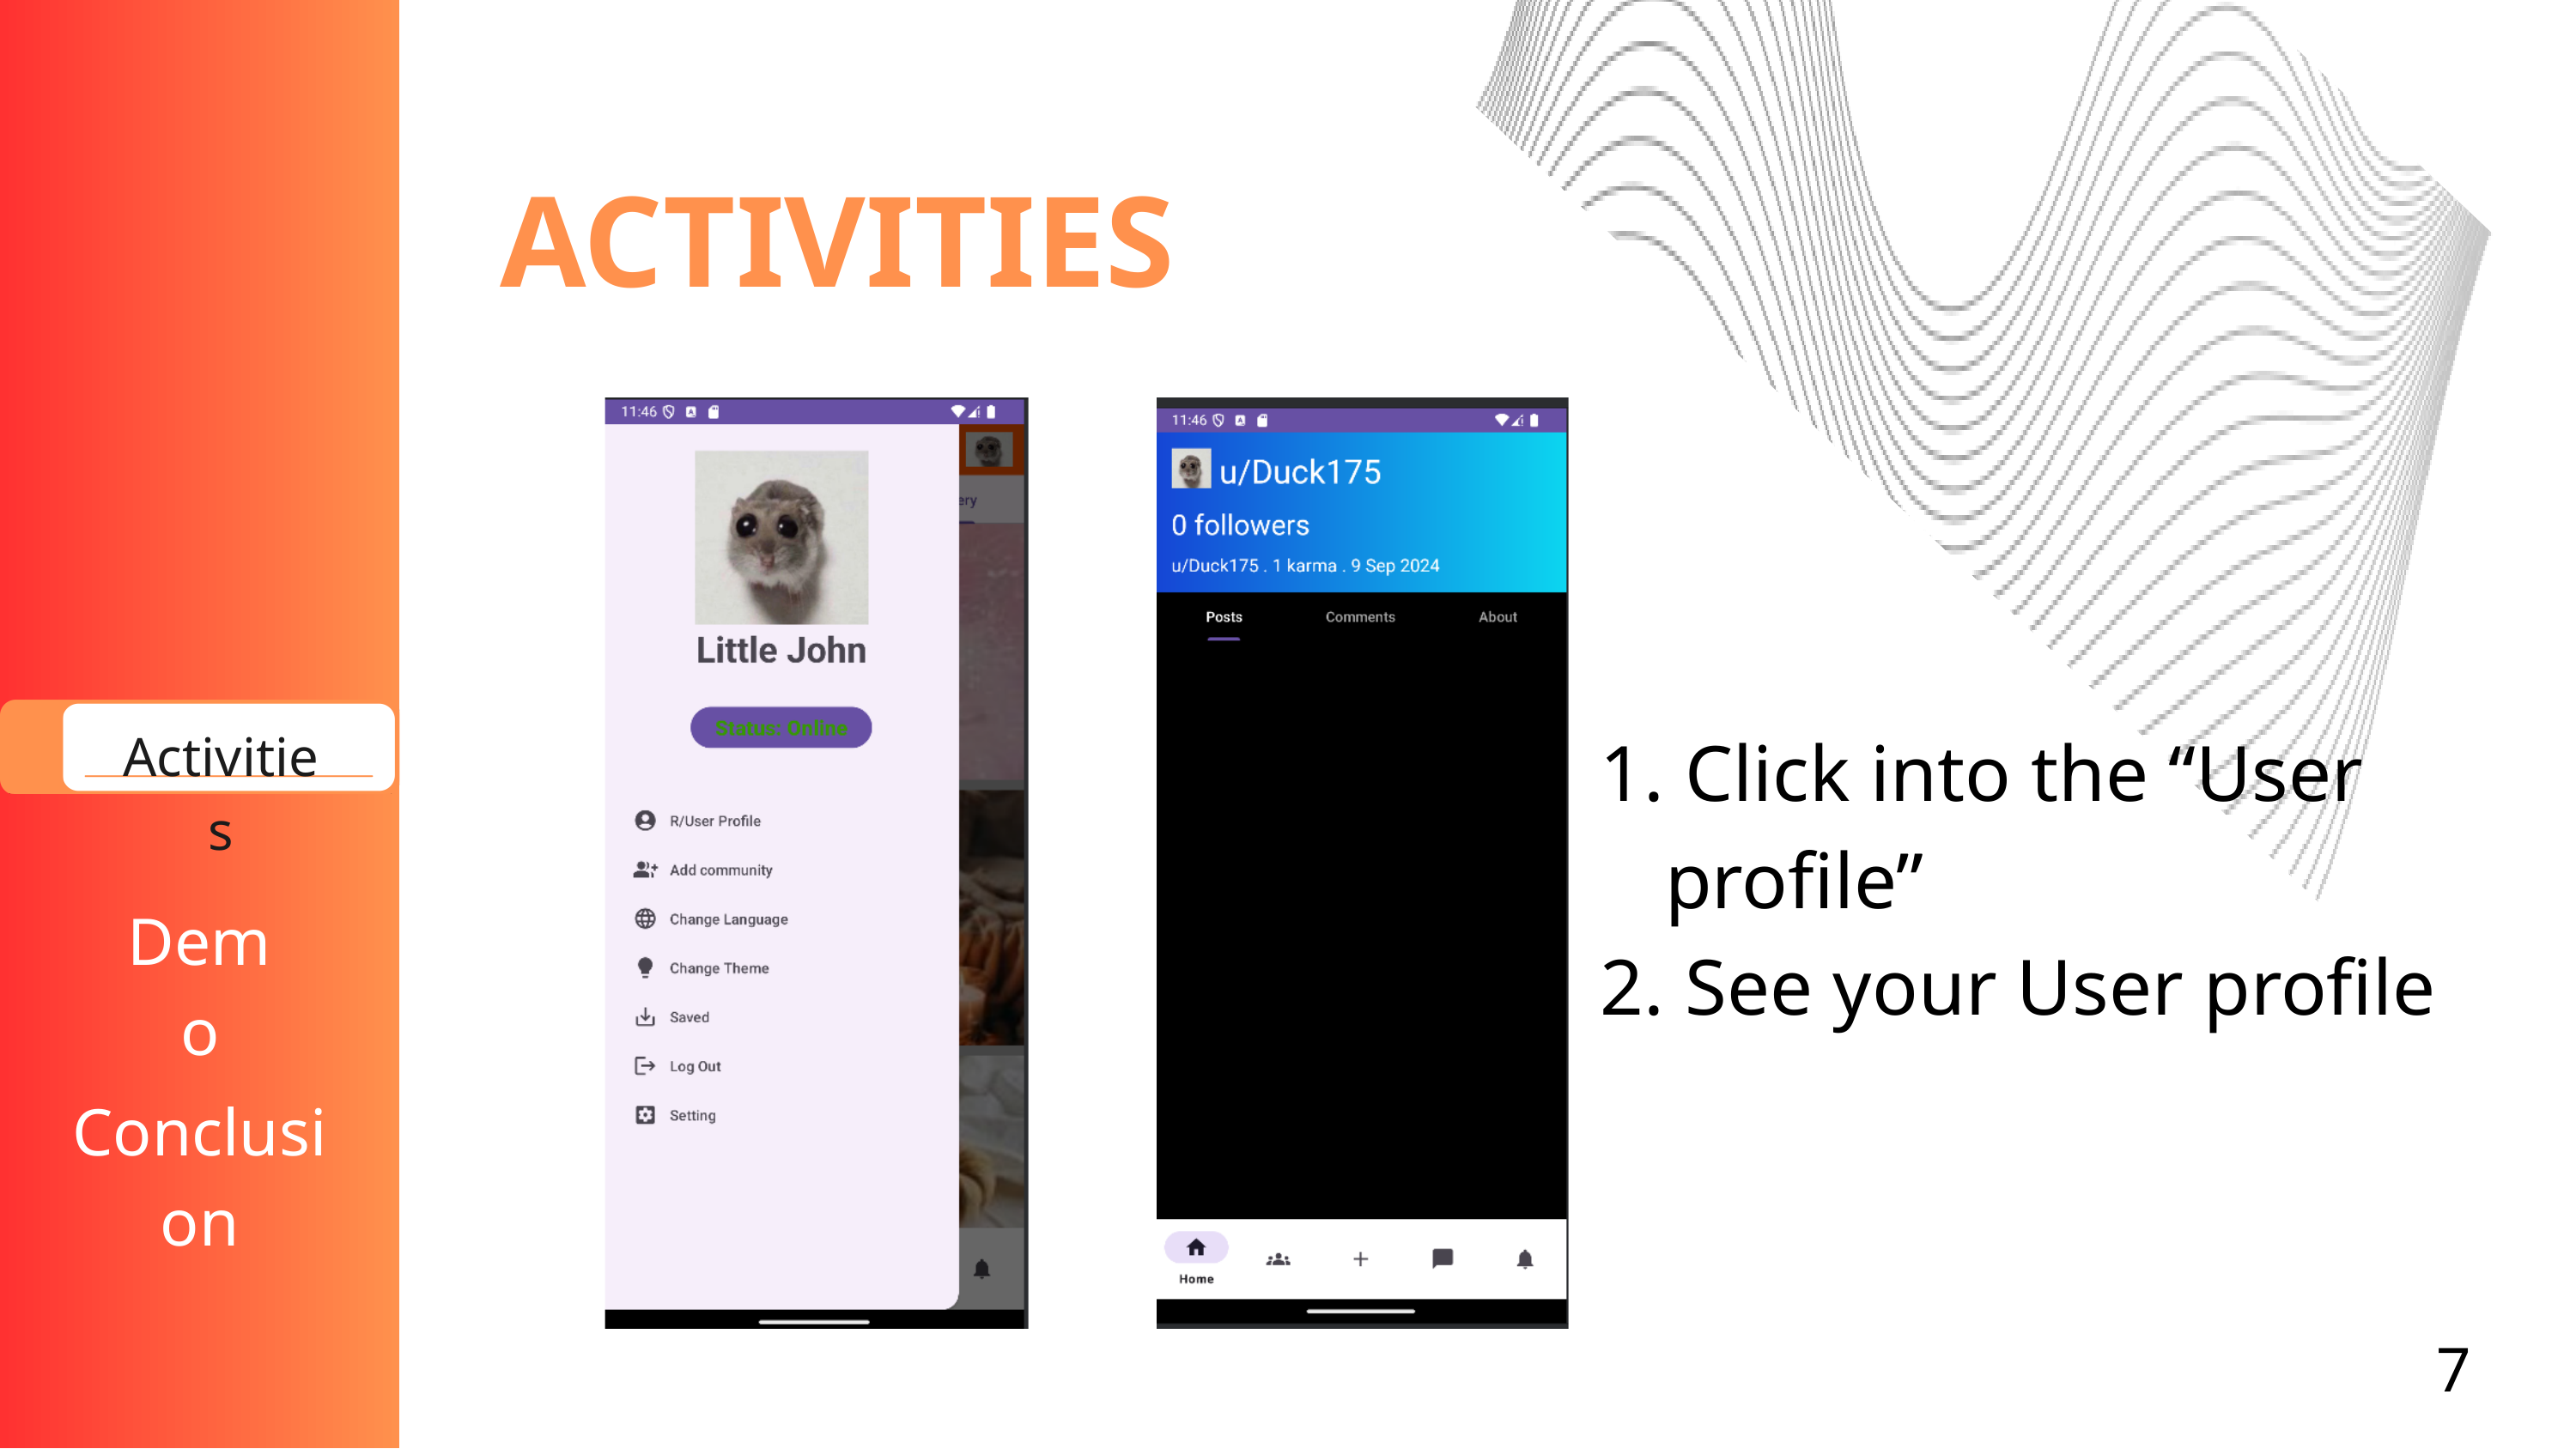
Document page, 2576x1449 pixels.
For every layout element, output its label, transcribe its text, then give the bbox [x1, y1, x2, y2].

text_box [605, 397, 1029, 1329]
text_box [1157, 397, 1569, 1329]
text_box ACTIVITIES [500, 187, 1869, 312]
text_box 7 [2435, 1319, 2472, 1404]
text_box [0, 0, 400, 1449]
text_box [1362, 0, 2576, 1134]
text_box Click into the “User profile” See your User profile [1569, 710, 2541, 1031]
